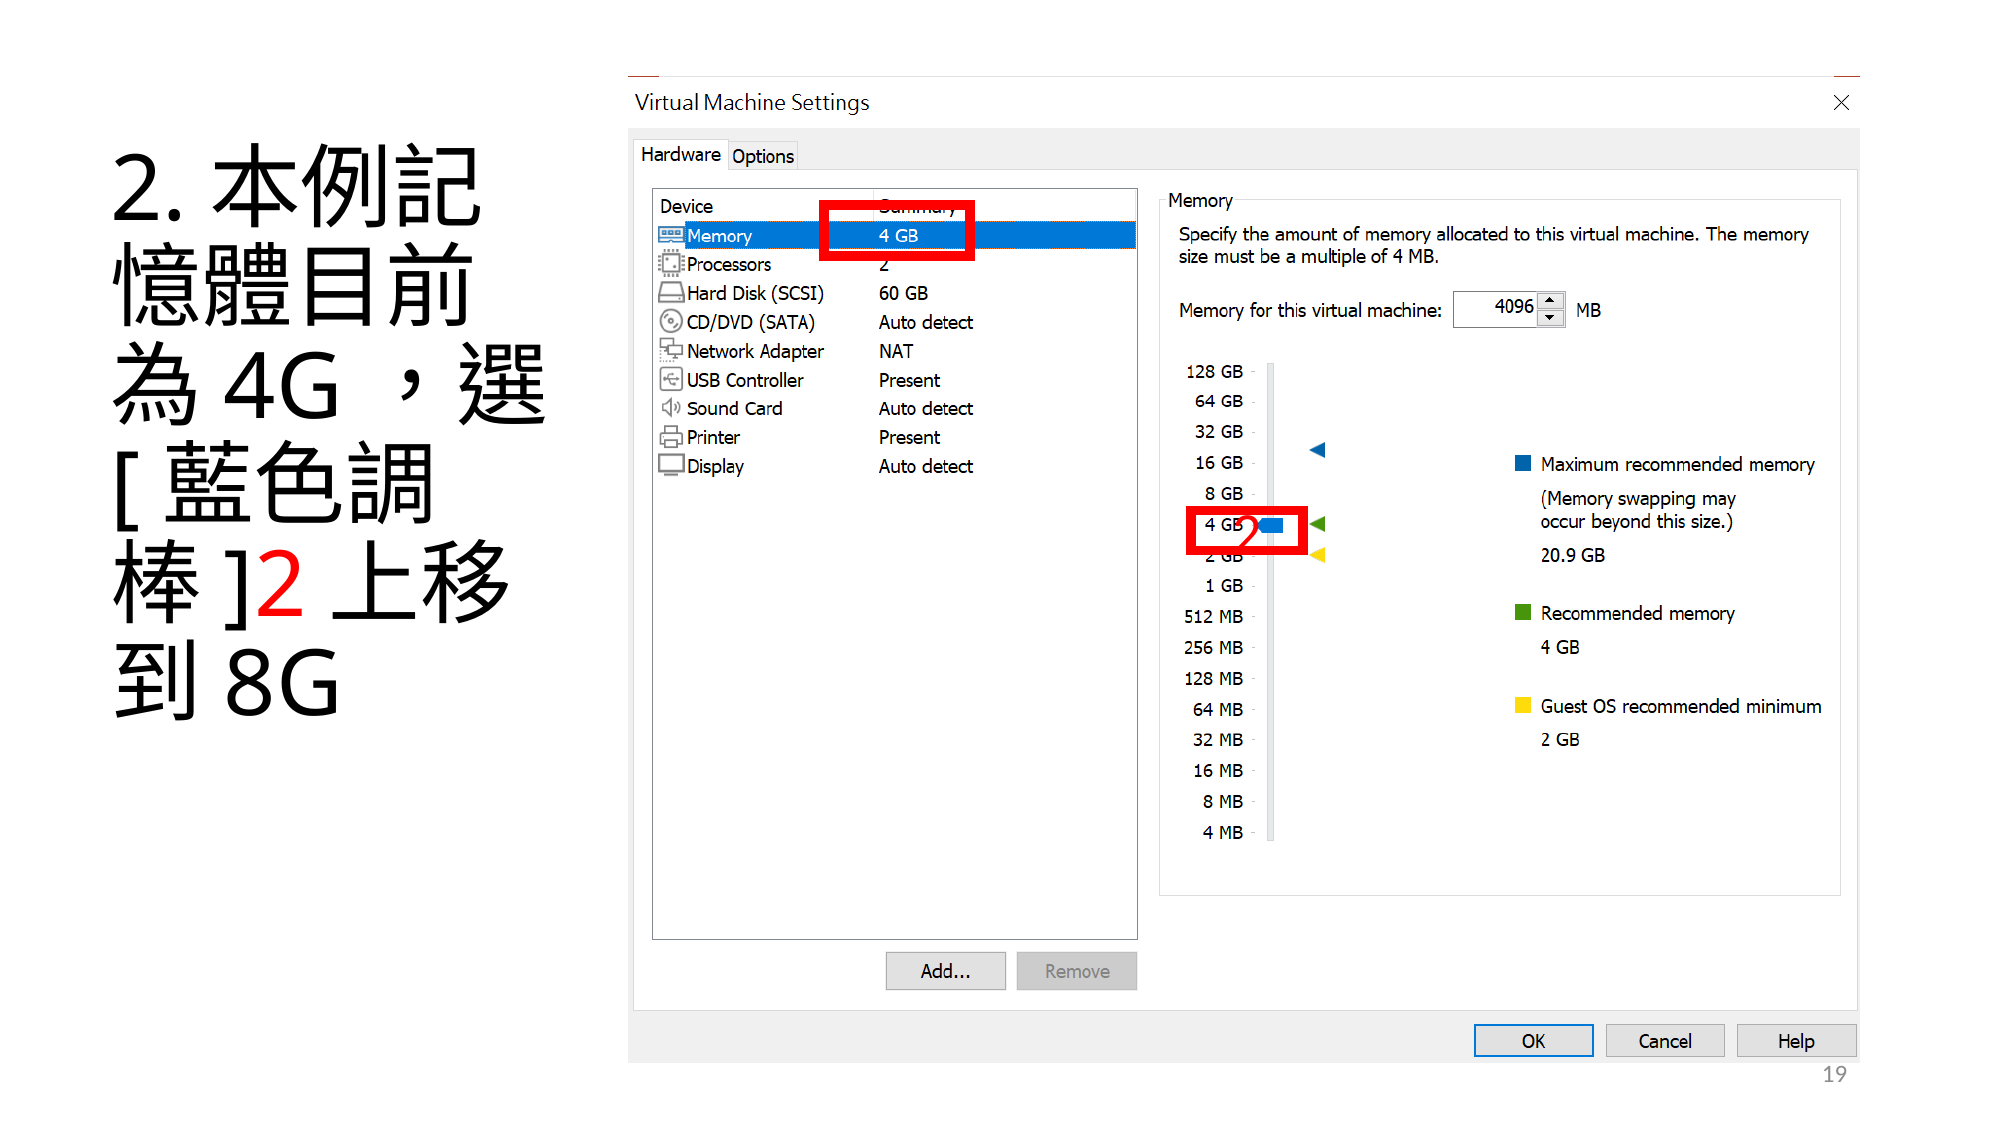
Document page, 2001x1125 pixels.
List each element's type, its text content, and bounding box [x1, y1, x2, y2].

slide_number 19 [1412, 1042, 1863, 1103]
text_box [628, 76, 1860, 1063]
title 2.本例記憶體目前為4G，選[藍色調棒]2上移到8G [95, 133, 565, 907]
